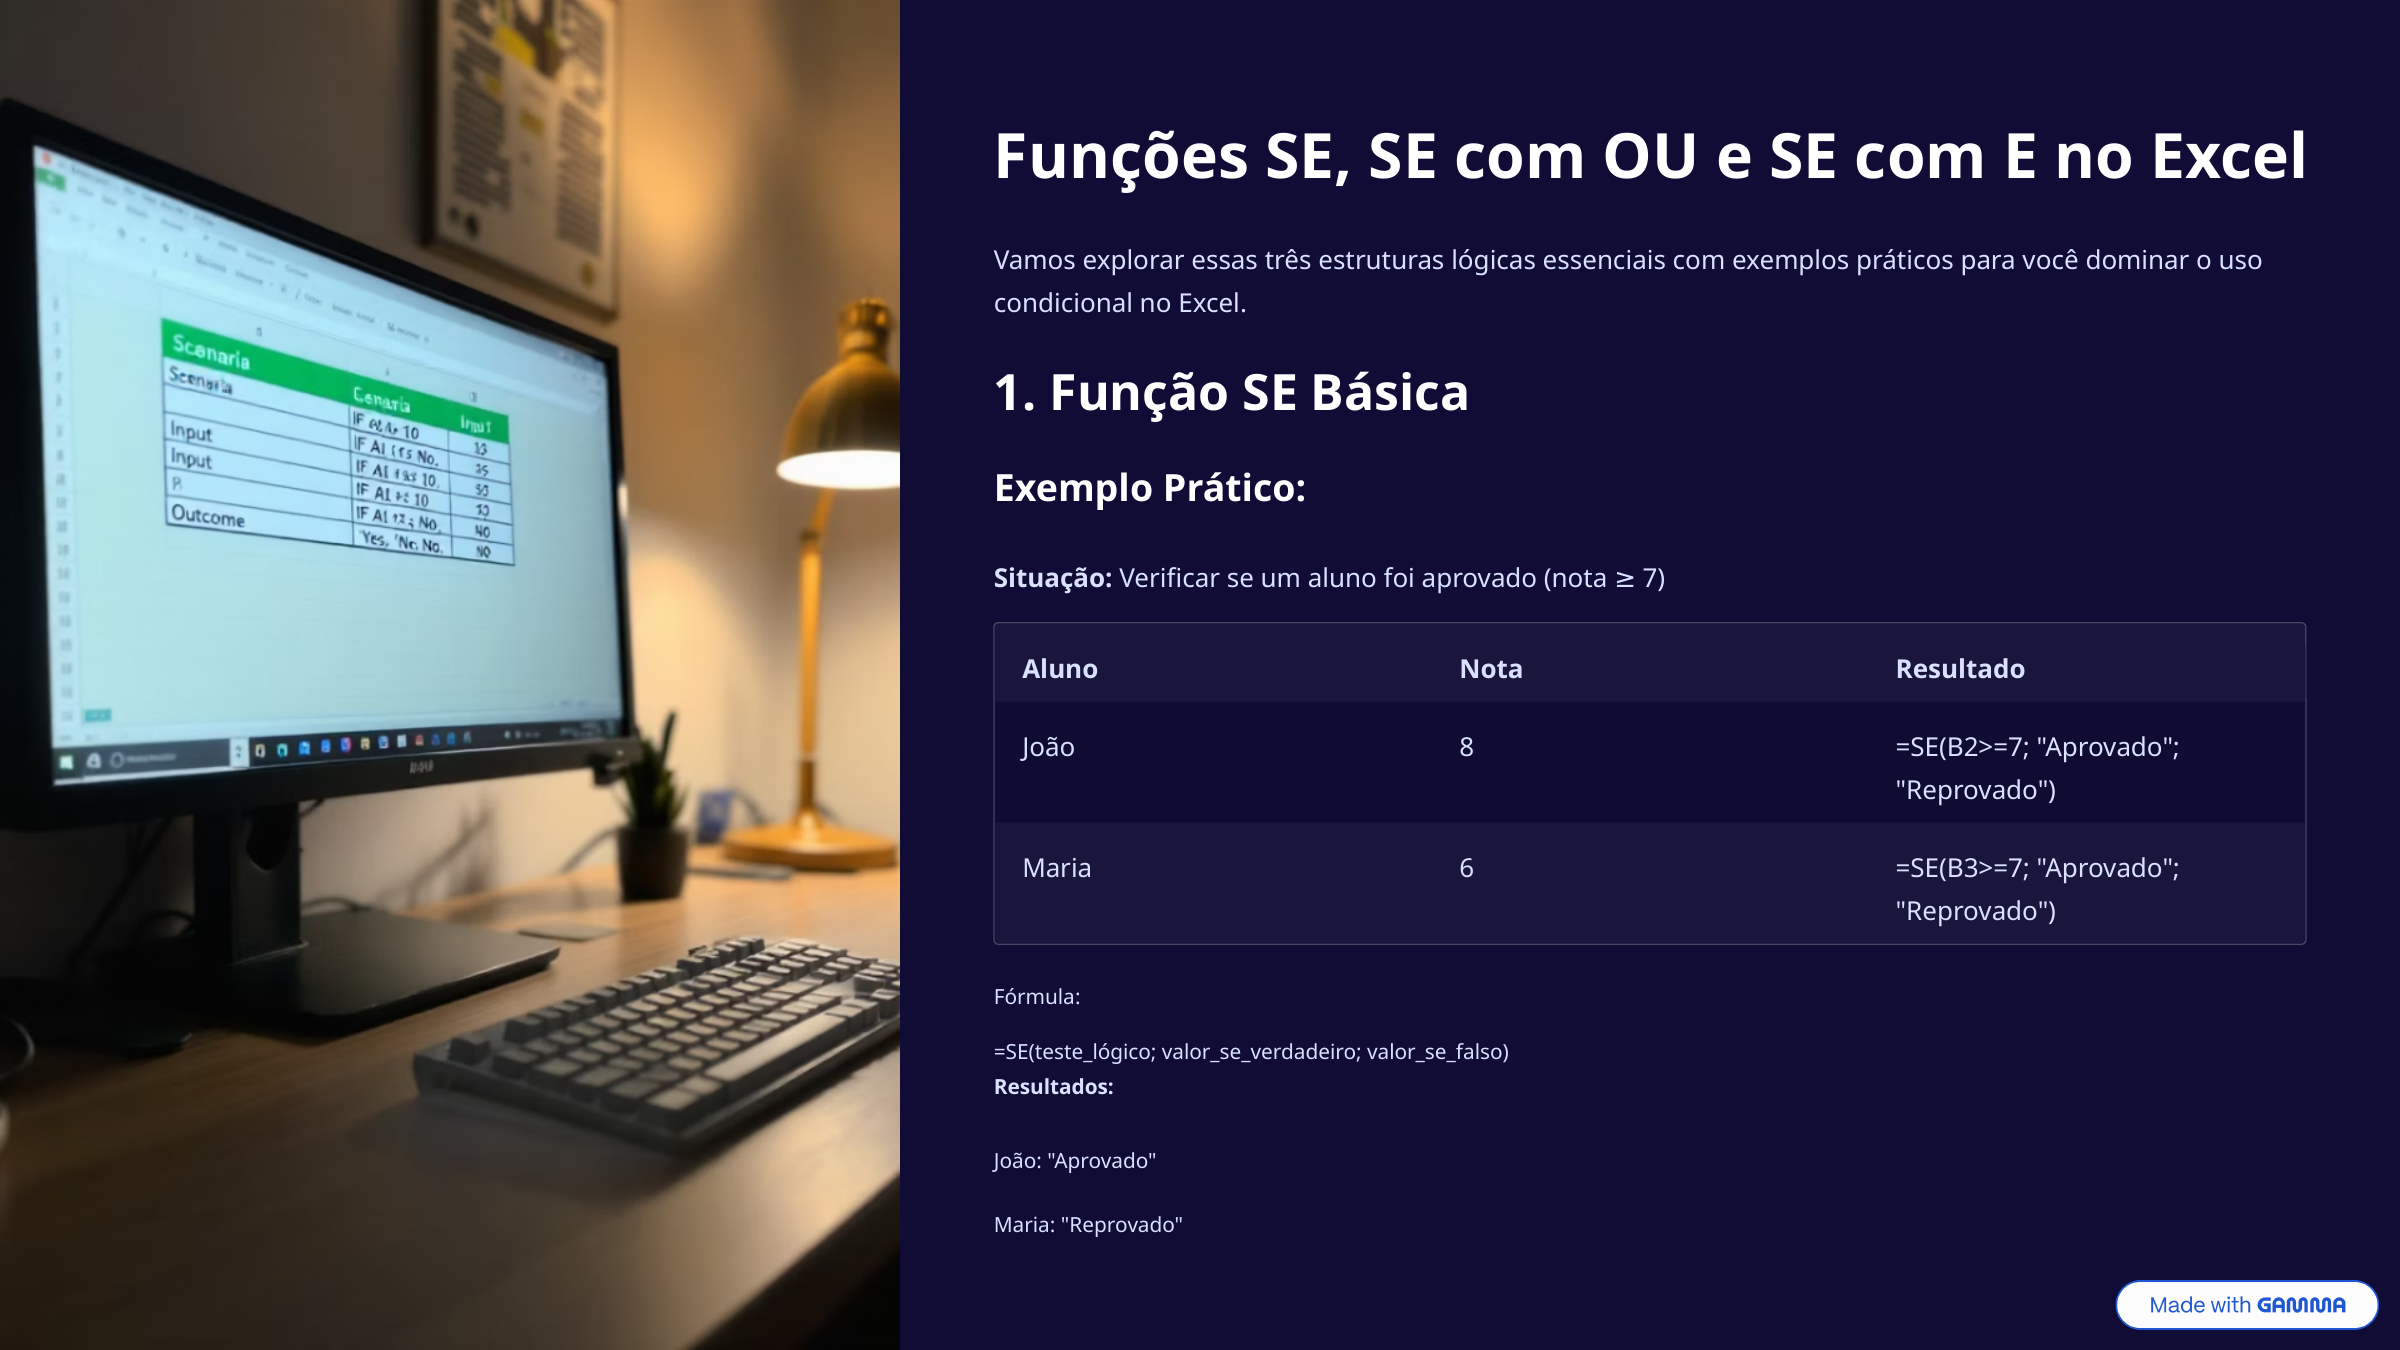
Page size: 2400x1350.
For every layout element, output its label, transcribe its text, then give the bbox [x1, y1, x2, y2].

text_box 6 [1459, 839, 1841, 883]
text_box =SE(B2>=7; "Aprovado"; "Reprovado") [1895, 719, 2278, 805]
text_box =SE(B3>=7; "Aprovado"; "Reprovado") [1895, 839, 2278, 926]
text_box 8 [1459, 719, 1841, 762]
text_box 1. Função SE Básica [994, 358, 1500, 422]
text_box [995, 623, 2305, 701]
text_box Aluno [1022, 641, 1405, 685]
text_box =SE(teste_lógico; valor_se_verdadeiro; valor_se_falso) Resultados: [993, 1039, 2306, 1108]
text_box Resultado [1895, 641, 2278, 685]
text_box Exemplo Prático: [993, 461, 1374, 510]
text_box Funções SE, SE com OU e SE com E no Excel [993, 112, 2232, 192]
picture [0, 0, 900, 1350]
text_box [995, 822, 2305, 943]
text_box Vamos explorar essas três estruturas lógicas essenciais com exemplos práticos para você dominar o uso condicional no Excel. [993, 232, 2306, 319]
text_box João [1022, 719, 1405, 762]
text_box Nota [1459, 641, 1841, 685]
text_box Fórmula: [993, 974, 2306, 1009]
text_box João: "Aprovado" [993, 1138, 2306, 1173]
text_box Maria: "Reprovado" [993, 1202, 2306, 1237]
text_box Situação: Verificar se um aluno foi aprovado (nota ≥ 7) [993, 549, 2306, 593]
text_box Maria [1022, 839, 1405, 883]
picture [2106, 1271, 2389, 1339]
text_box [995, 701, 2305, 822]
